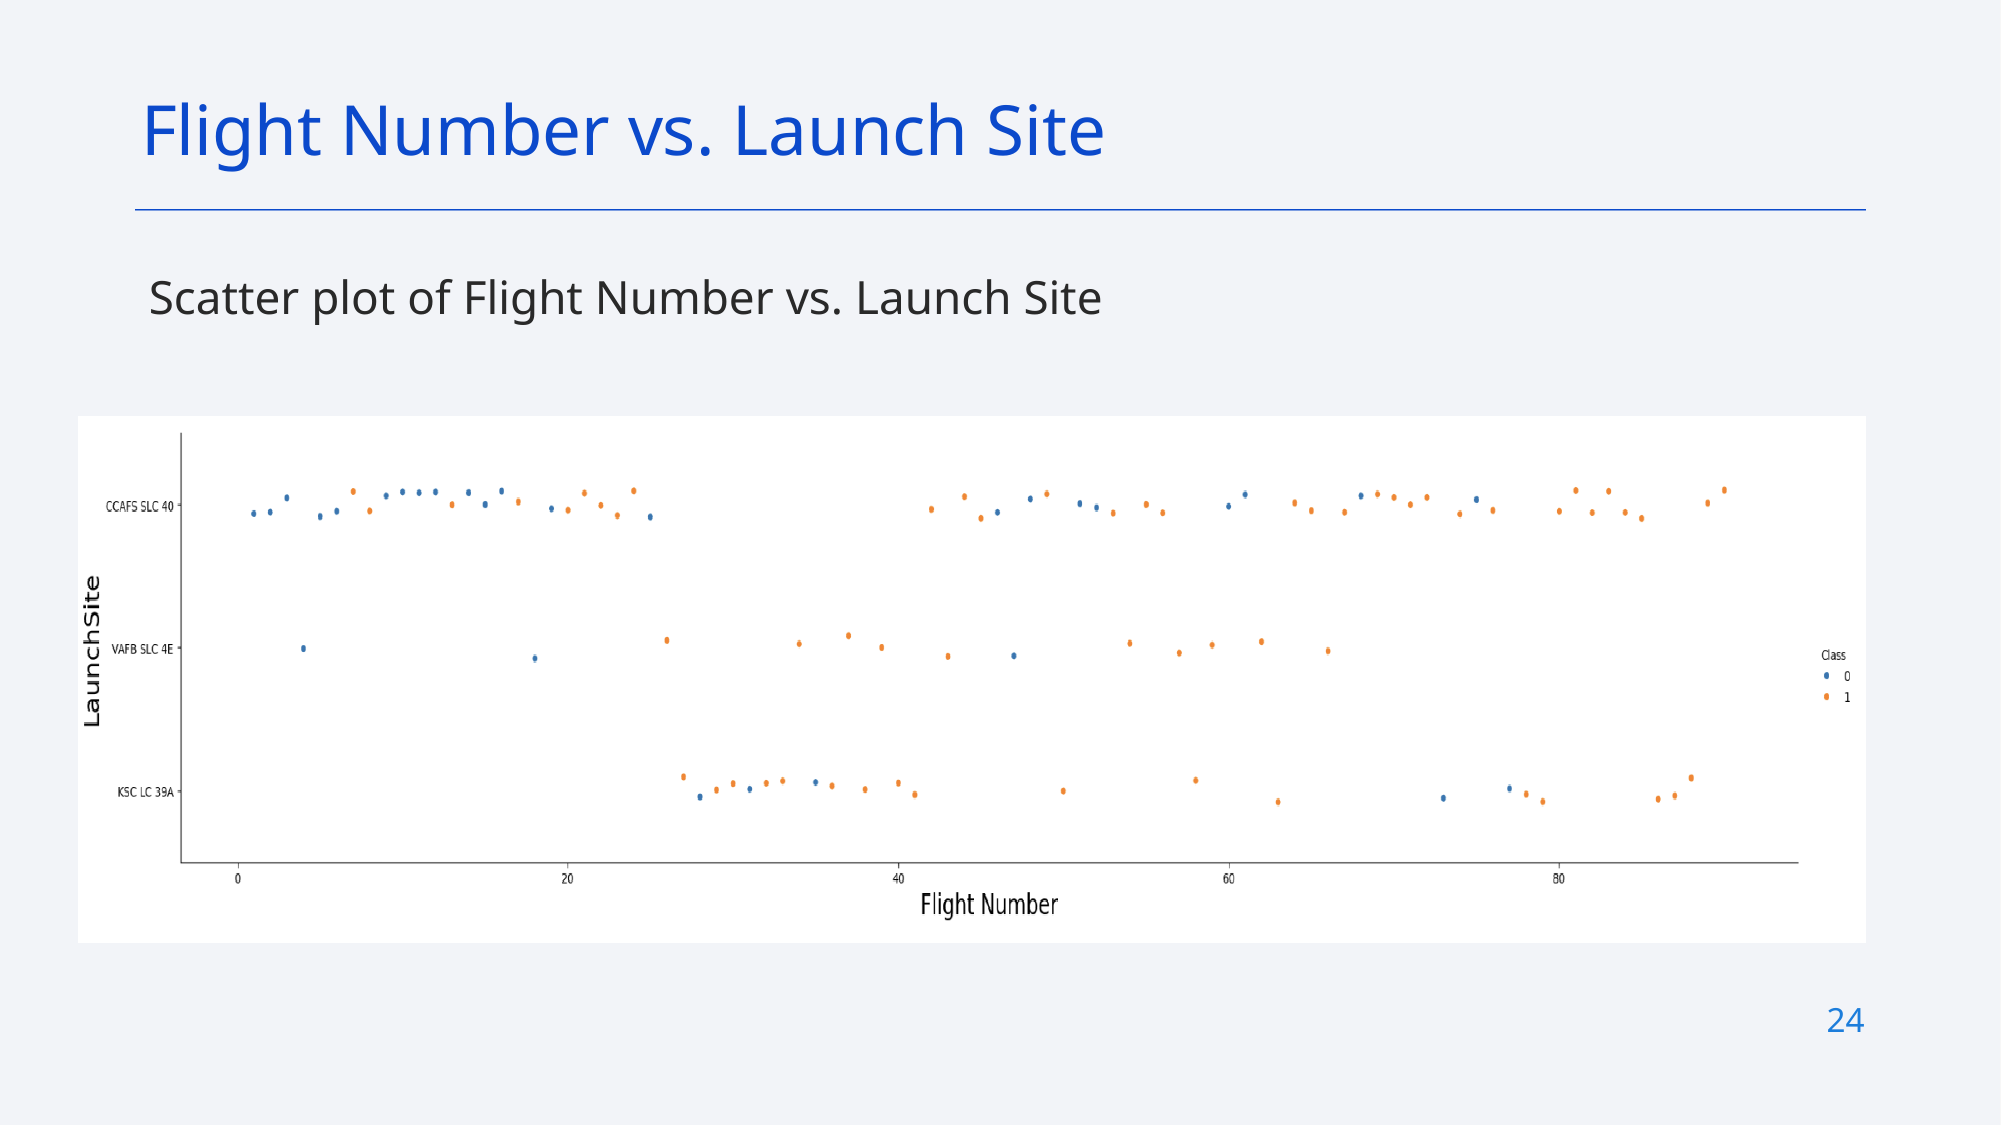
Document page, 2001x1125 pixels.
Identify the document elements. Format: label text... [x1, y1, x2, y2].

text_box Flight Number vs. Launch Site [126, 88, 1852, 179]
list Scatter plot of Flight Number vs. Launch Site [134, 261, 1844, 367]
slide_number 24 [1429, 988, 1880, 1055]
picture [0, 0, 2001, 1125]
